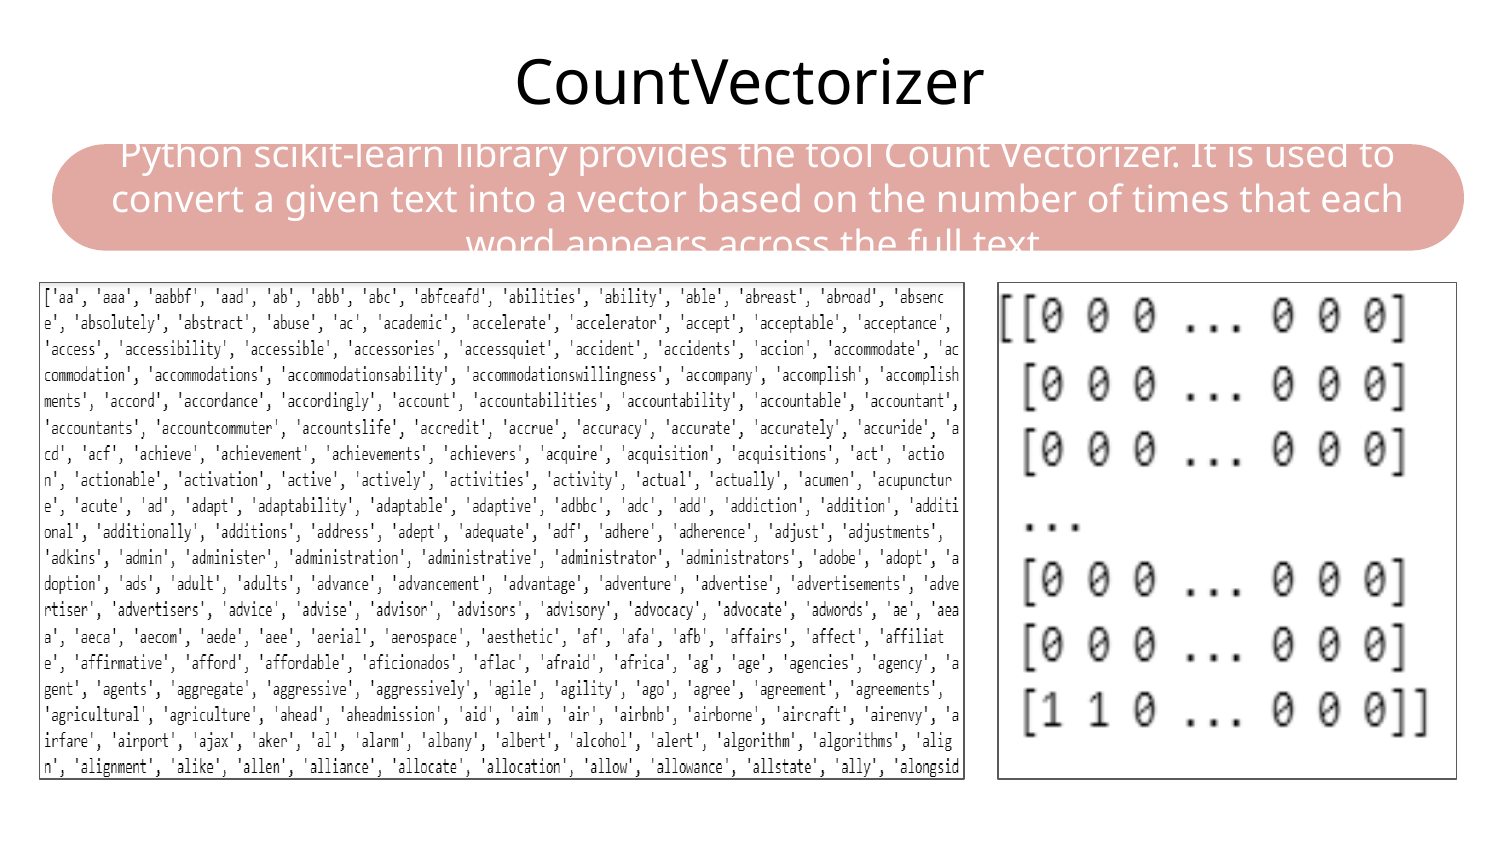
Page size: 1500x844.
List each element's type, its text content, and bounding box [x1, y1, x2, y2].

picture [998, 282, 1456, 779]
text_box Python scikit-learn library provides the tool Count Vectorizer. It is used to convert a given text into a vector based on the number of times that each word appears across the full text. [52, 144, 1465, 251]
picture [40, 282, 964, 779]
title CountVectorizer [118, 47, 1382, 112]
